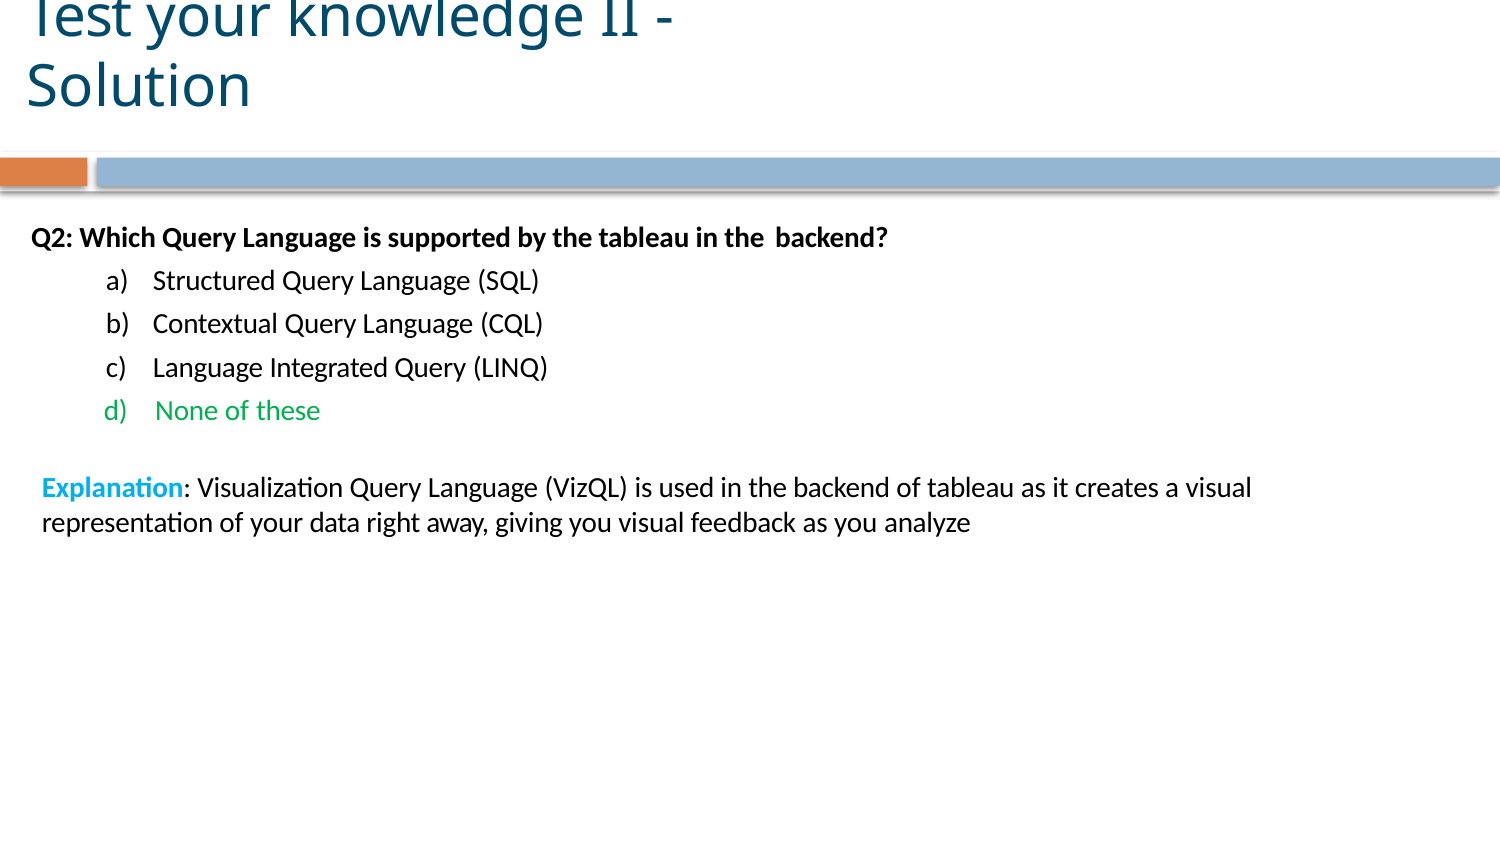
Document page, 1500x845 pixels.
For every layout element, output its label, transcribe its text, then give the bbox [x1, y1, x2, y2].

title Test your knowledge II - Solution [24, 0, 820, 119]
text_box Q2: Which Query Language is supported by the tableau in the backend? Structured Query Language (SQL) Contextual Query Language (CQL) Language Integrated Query (LINQ) None of these Explanation: Visualization Query Language (VizQL) is used in the backend of tableau as it creates a visual representation of your data right away, giving you visual feedback as you analyze [28, 117, 1279, 539]
